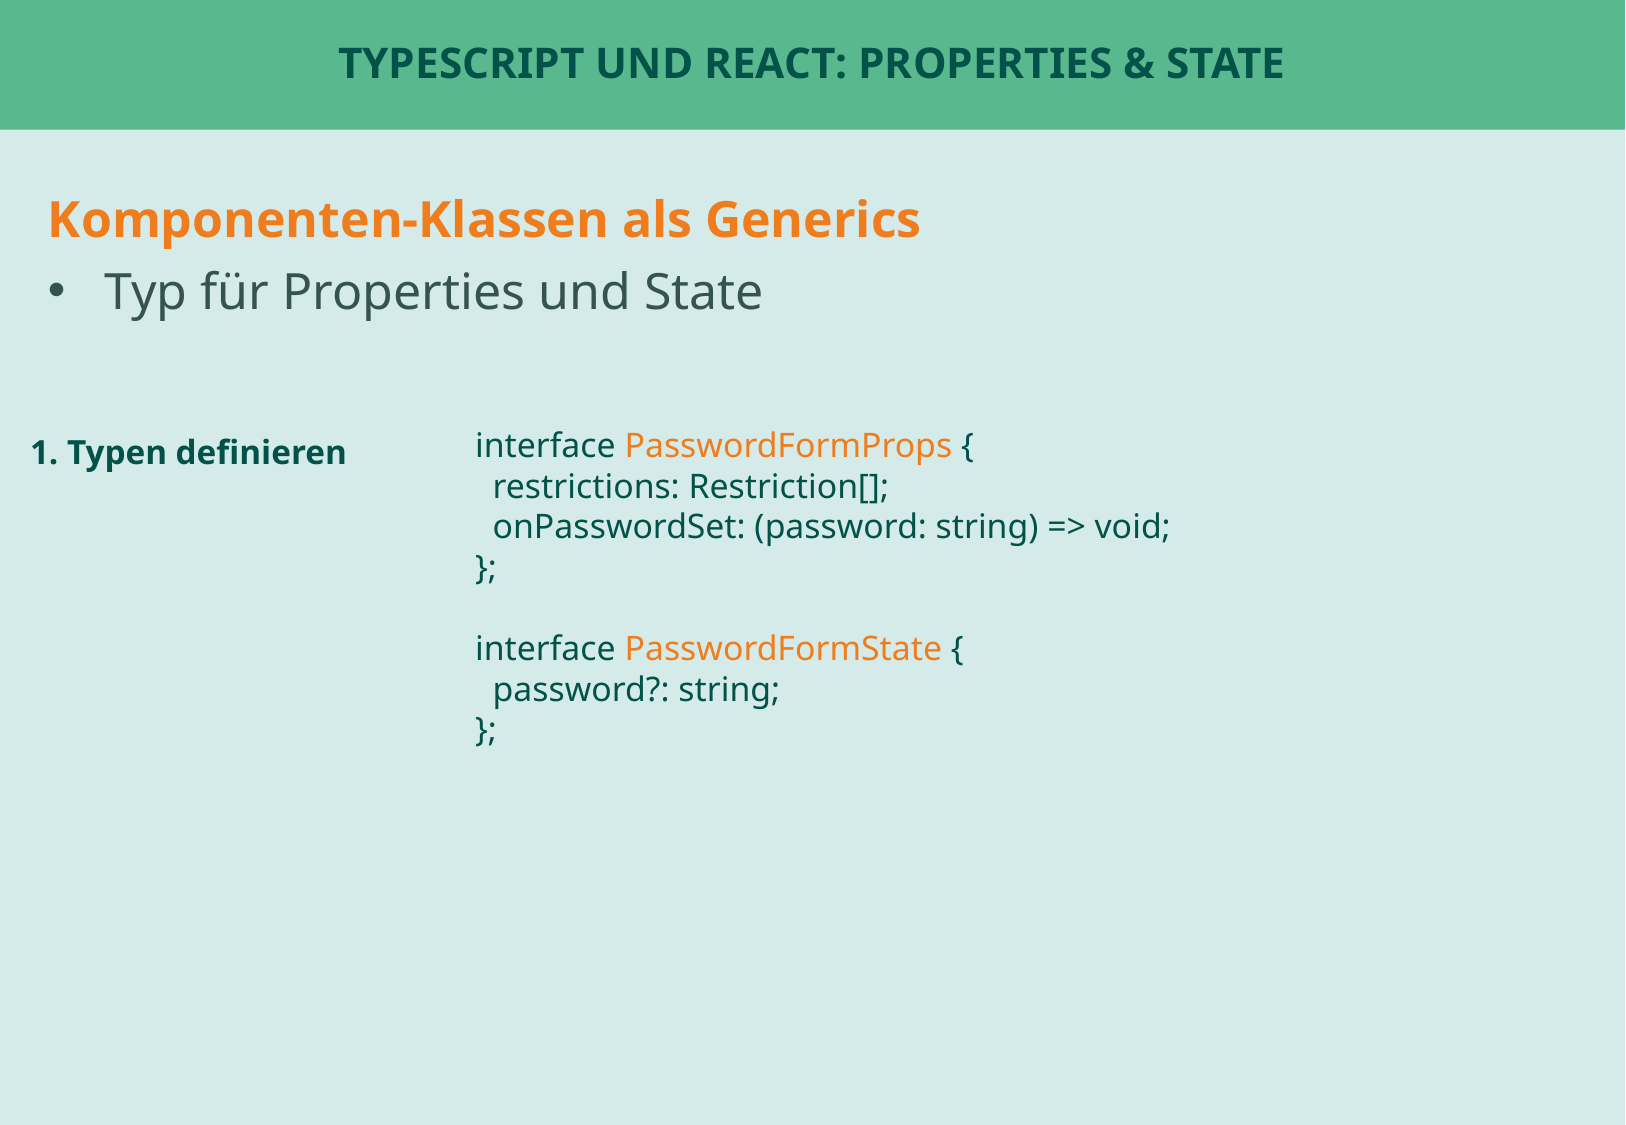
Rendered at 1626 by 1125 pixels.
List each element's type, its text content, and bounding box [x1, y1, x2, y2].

title TypeScript und React: Properties & State [0, 0, 1625, 130]
text_box 1. Typen definieren [15, 423, 416, 479]
text_box Komponenten-Klassen als Generics Typ für Properties und State [33, 168, 1592, 327]
text_box interface PasswordFormProps { restrictions: Restriction[]; onPasswordSet: (password: string) => void; }; interface PasswordFormState { password?: string; }; [475, 424, 1578, 790]
